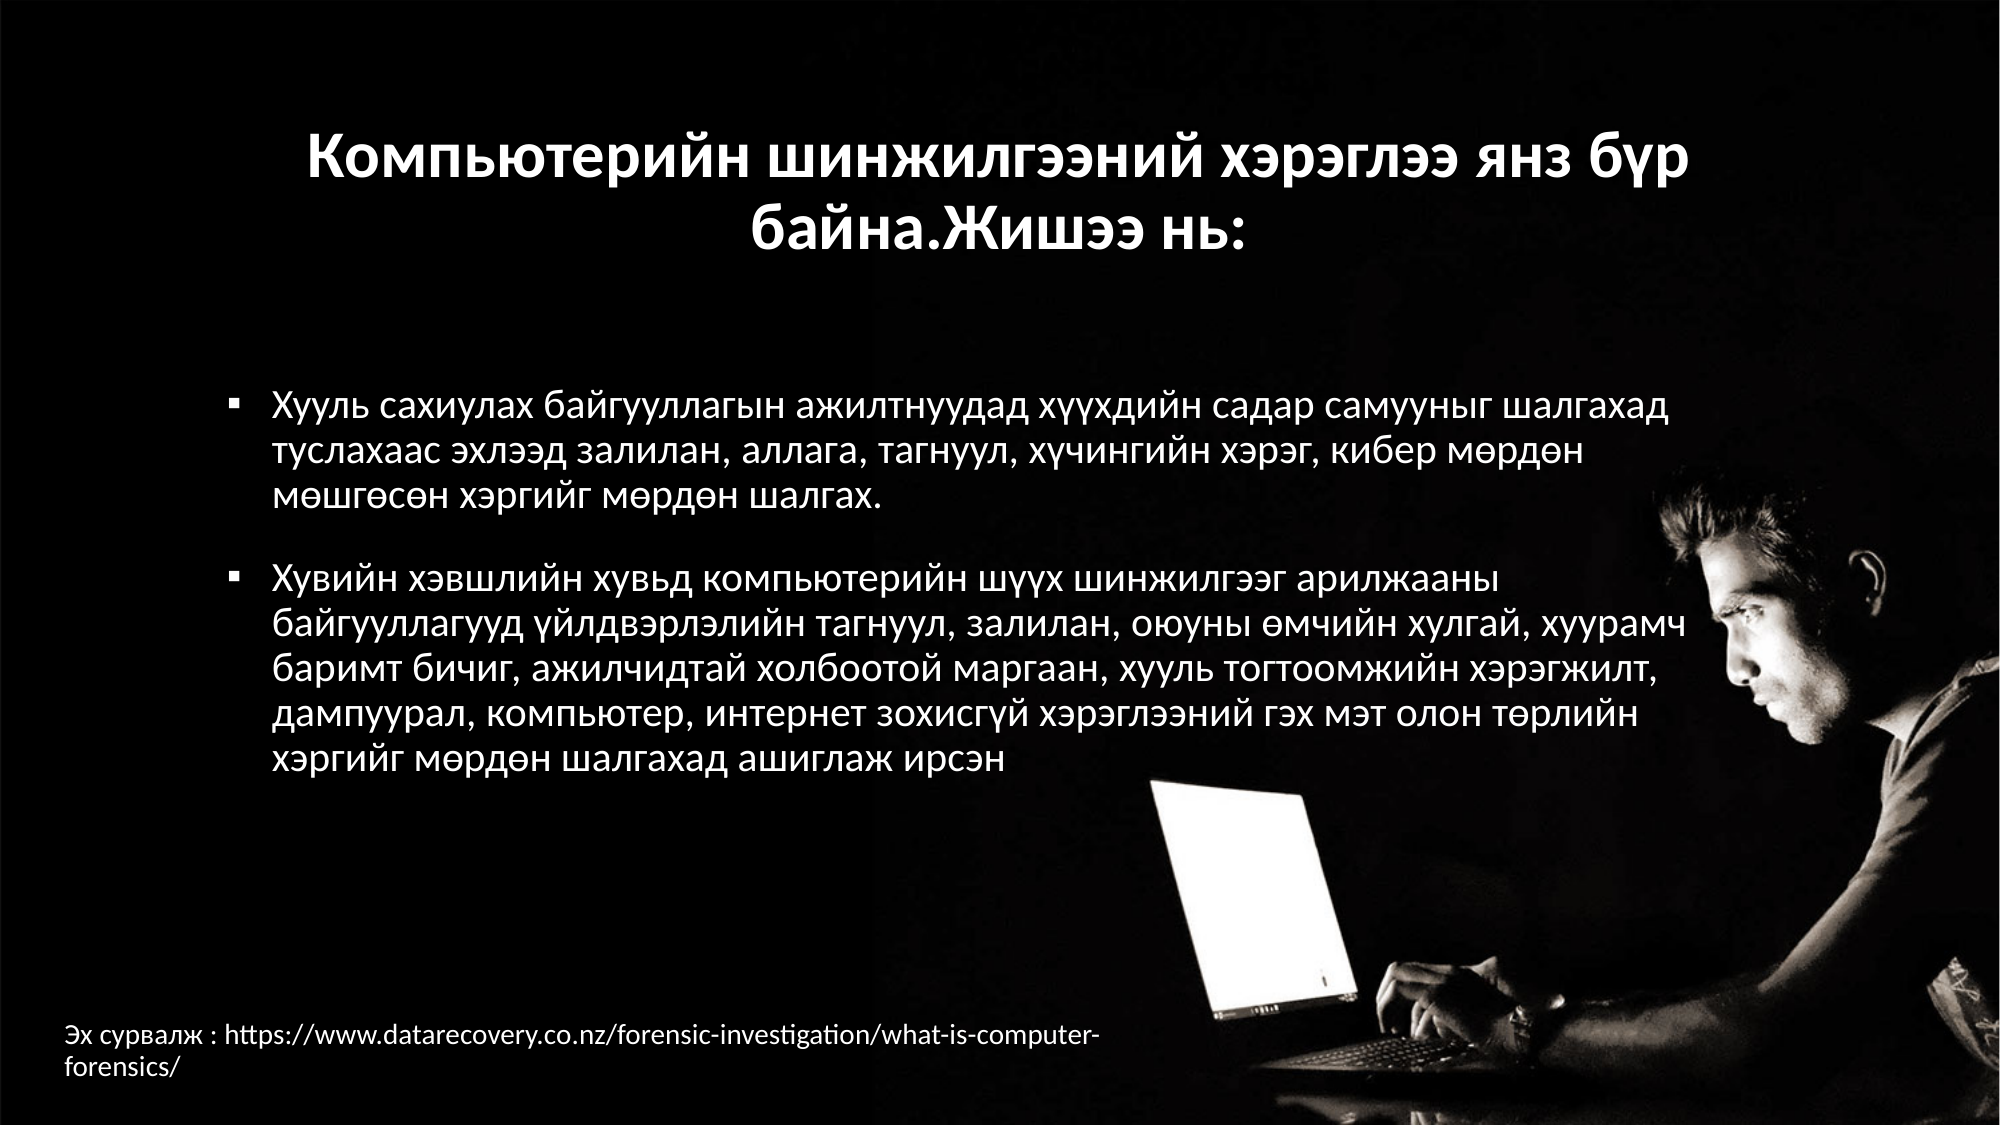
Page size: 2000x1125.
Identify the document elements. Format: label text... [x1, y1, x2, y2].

text_box Компьютерийн шинжилгээний хэрэглээ янз бүр байна.Жишээ нь: [249, 112, 1750, 280]
text_box Эх сурвалж : https://www.datarecovery.co.nz/forensic-investigation/what-is-computer-forensics/ [49, 1012, 1188, 1090]
text_box Хууль сахиулах байгууллагын ажилтнуудад хүүхдийн садар самууныг шалгахад туслахаас эхлээд залилан, аллага, тагнуул, хүчингийн хэрэг, кибер мөрдөн мөшгөсөн хэргийг мөрдөн шалгах. Хувийн хэвшлийн хувьд компьютерийн шүүх шинжилгээг арилжааны байгууллагууд үйлдвэрлэлийн тагнуул, залилан, оюуны өмчийн хулгай, хуурамч баримт бичиг, ажилчидтай холбоотой маргаан, хууль тогтоомжийн хэрэгжилт, дампуурал, компьютер, интернет зохисгүй хэрэглээний гэх мэт олон төрлийн хэргийг мөрдөн шалгахад ашиглаж ирсэн [212, 375, 1713, 863]
picture [0, 0, 2000, 1125]
